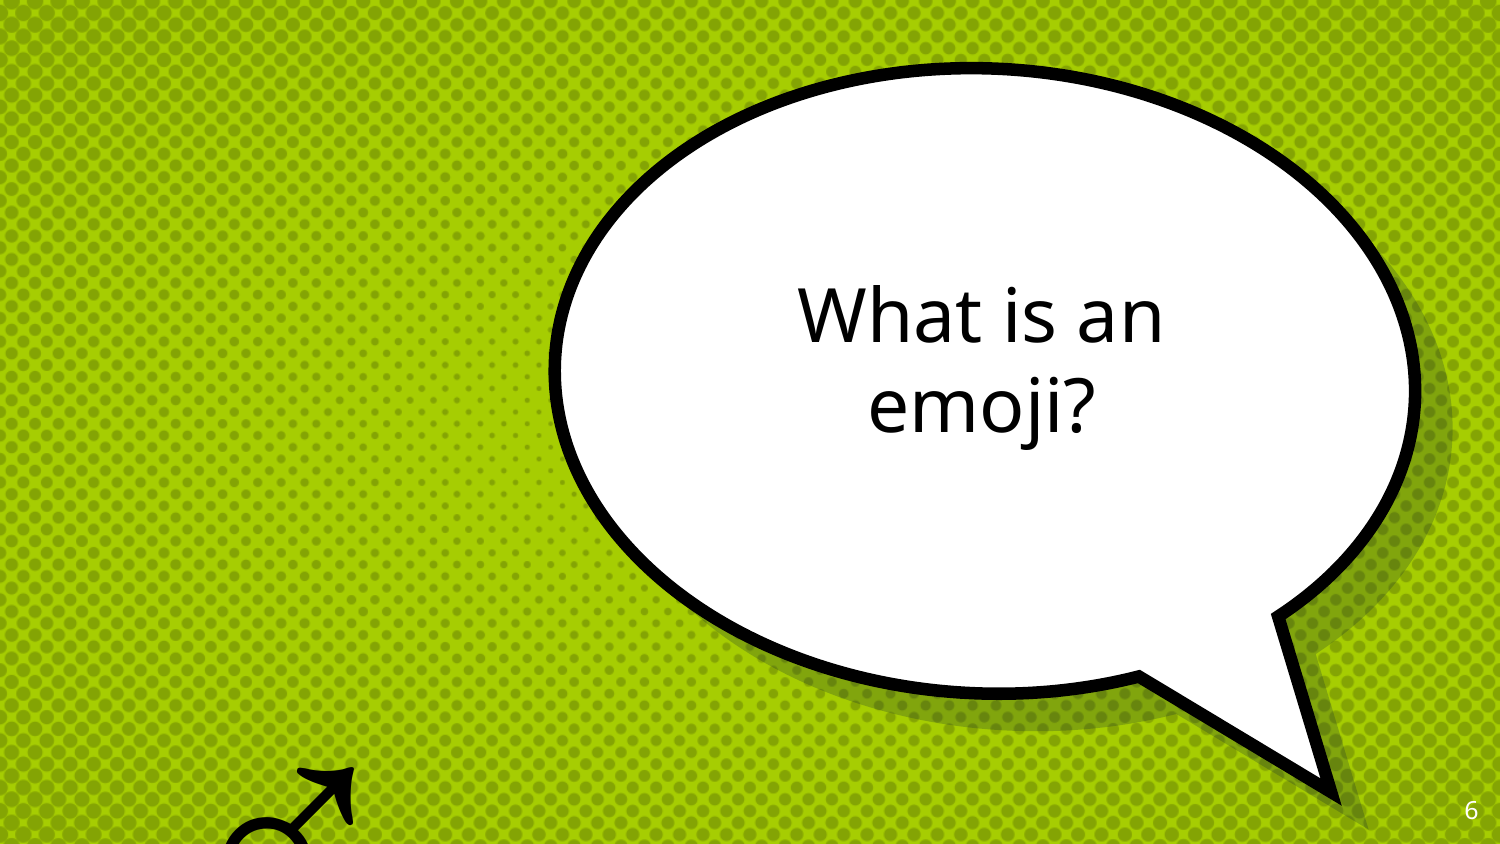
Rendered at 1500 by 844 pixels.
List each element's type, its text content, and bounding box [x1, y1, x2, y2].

title What is an emoji? [672, 272, 1291, 463]
slide_number 6 [1403, 779, 1494, 844]
text_box 🤷🏻‍♂️ [156, 249, 375, 844]
